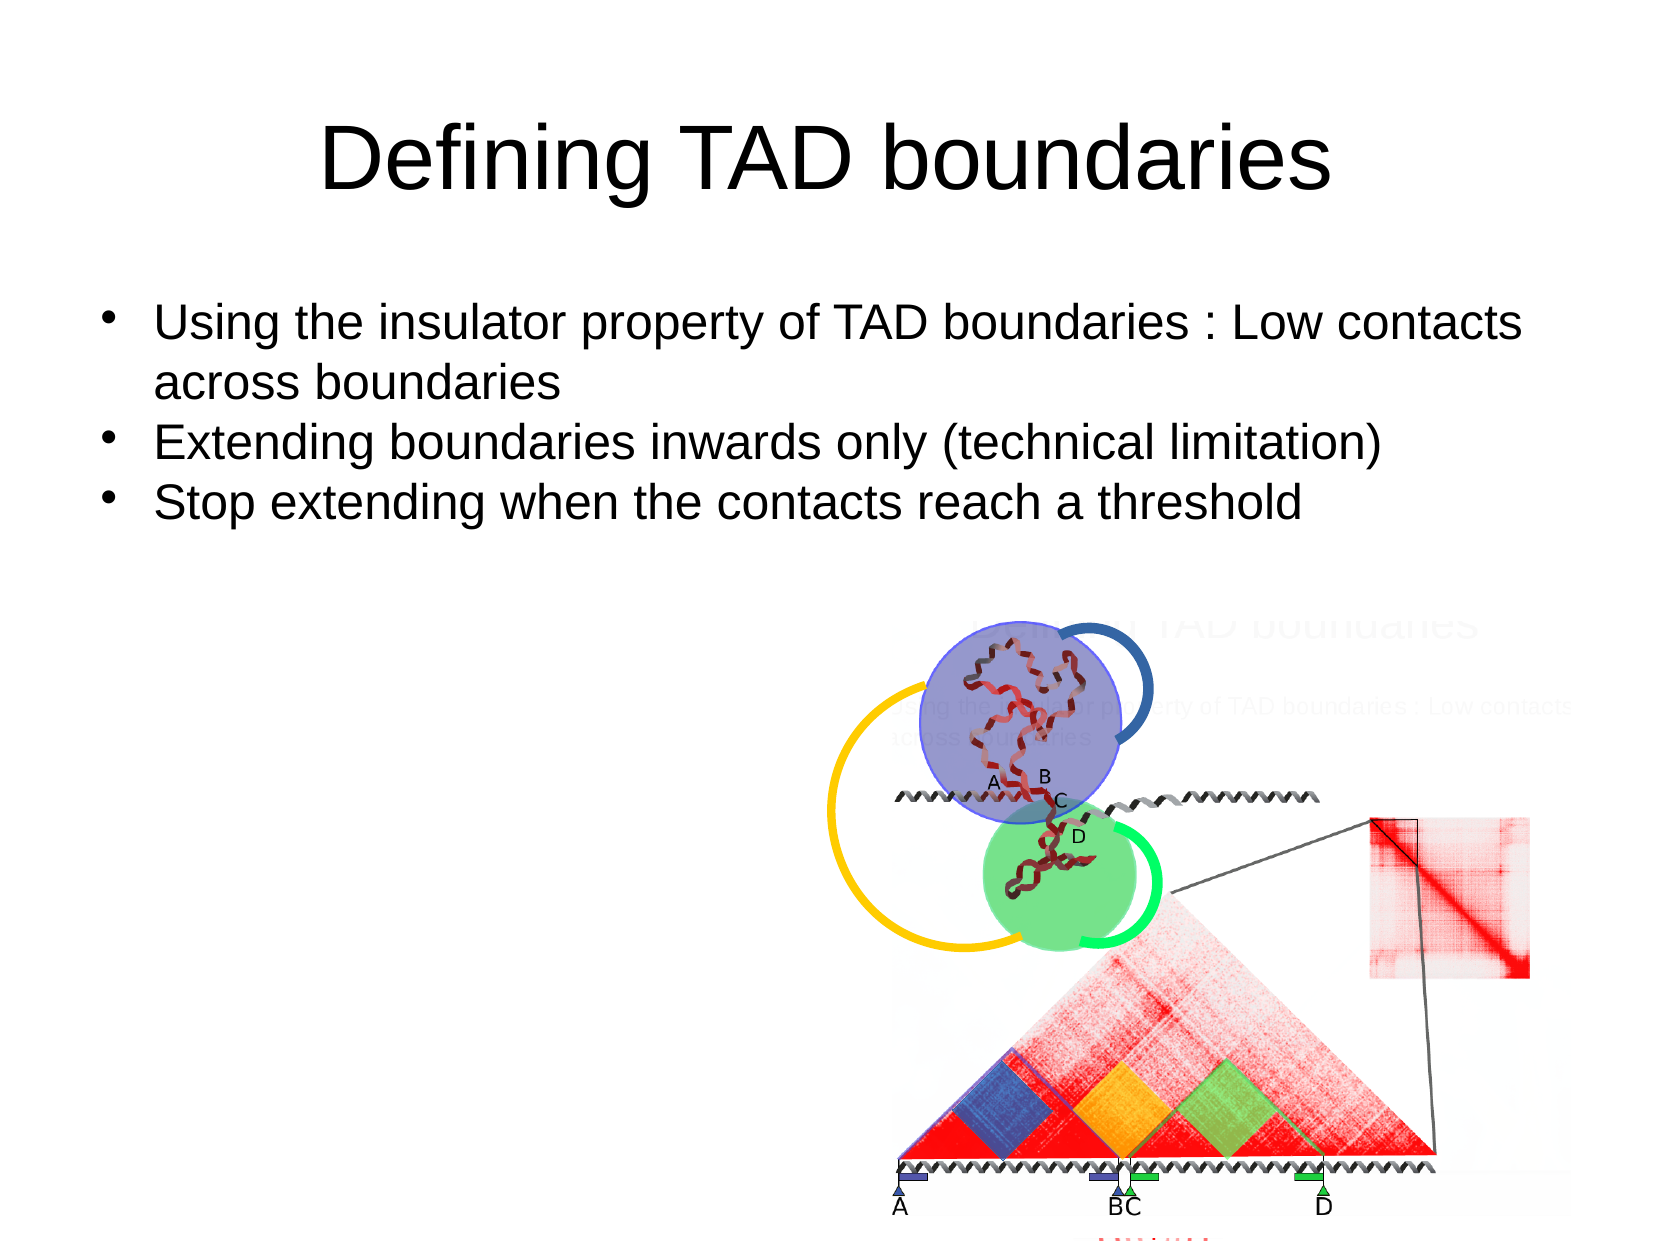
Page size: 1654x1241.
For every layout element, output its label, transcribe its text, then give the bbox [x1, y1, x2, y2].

text_box [827, 698, 887, 928]
text_box Using the insulator property of TAD boundaries : Low contacts across boundaries Extending boundaries inwards only (technical limitation) Stop extending when the contacts reach a threshold [82, 290, 1571, 1009]
text_box Defining TAD boundaries [82, 49, 1571, 257]
picture [892, 621, 1571, 1216]
